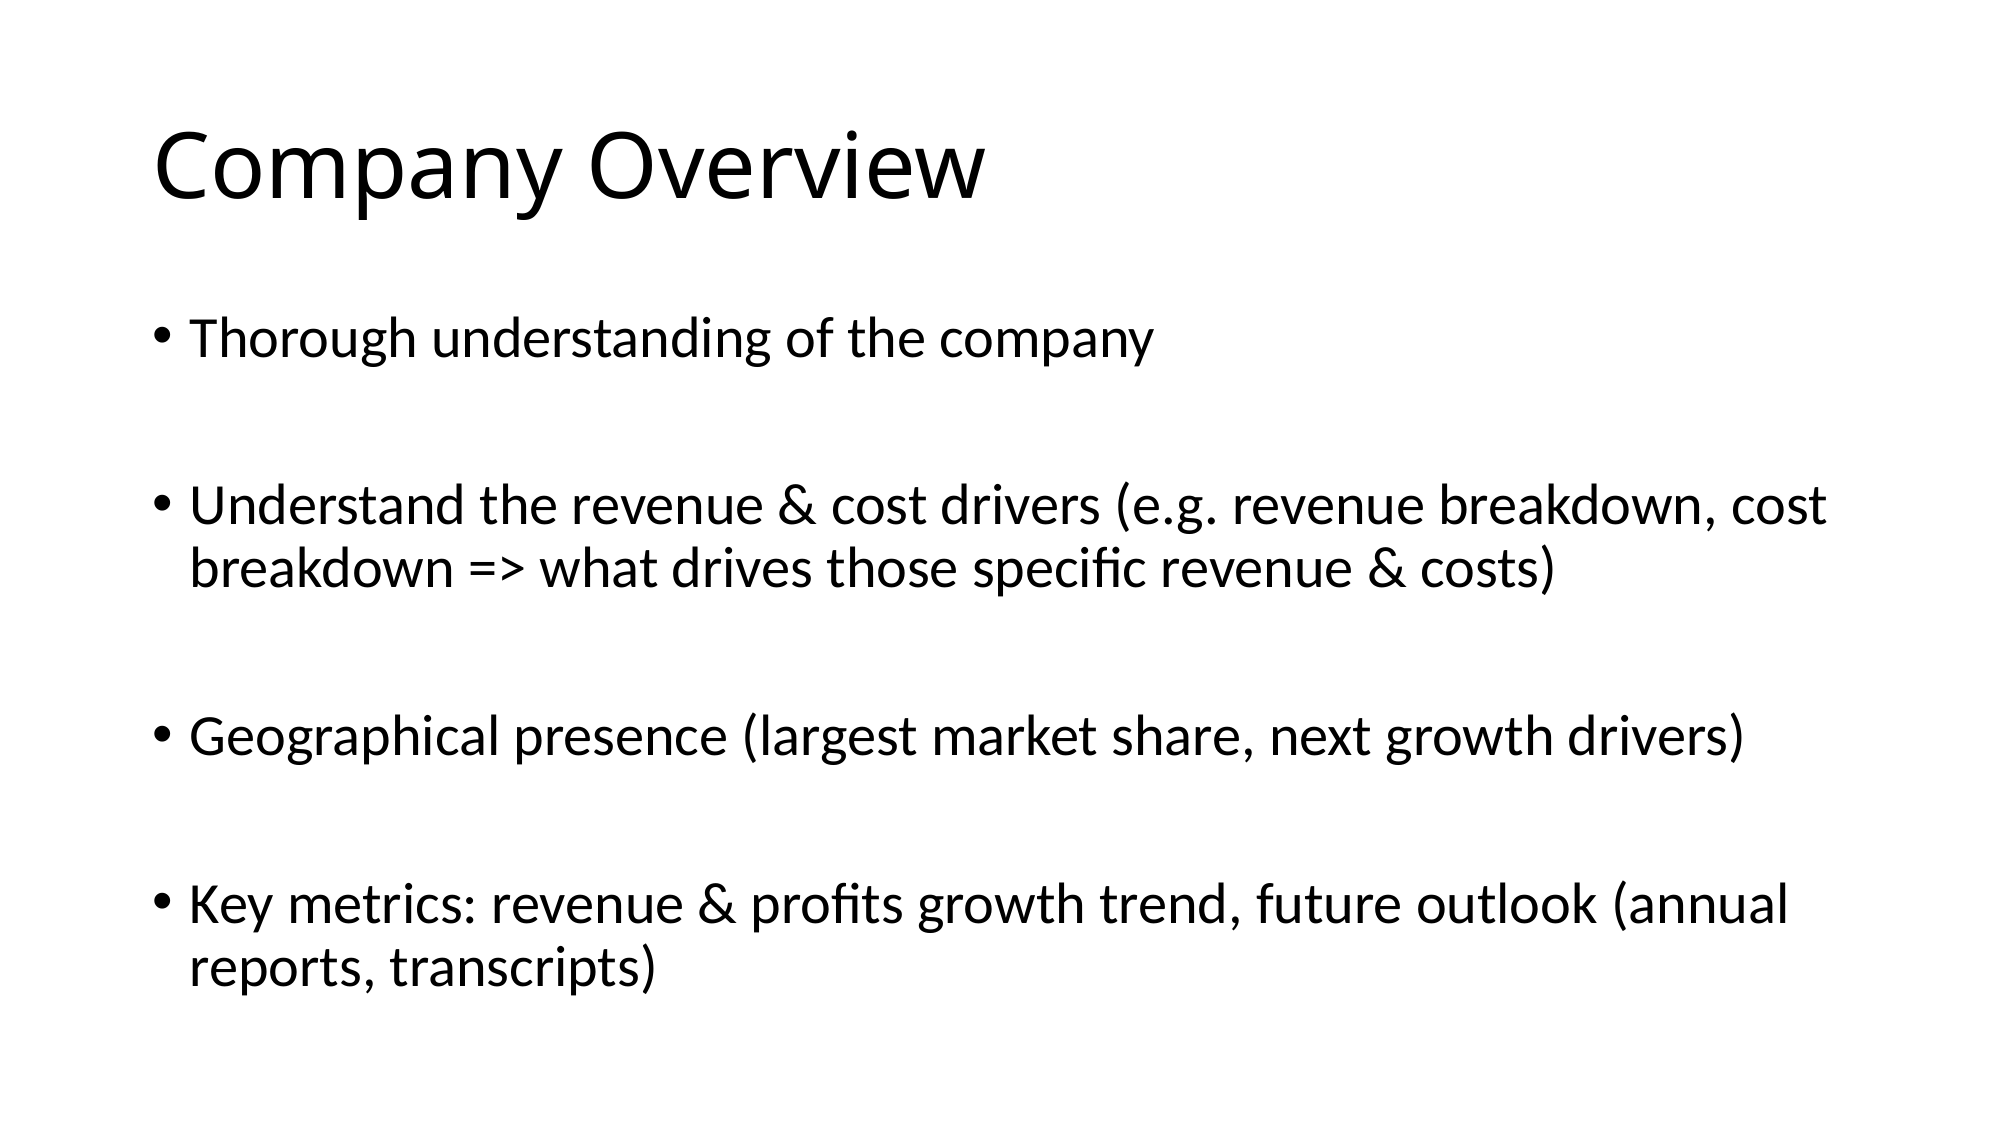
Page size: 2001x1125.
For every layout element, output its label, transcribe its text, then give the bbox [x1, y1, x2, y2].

title Company Overview [137, 59, 1863, 278]
list Thorough understanding of the company Understand the revenue & cost drivers (e.g. revenue breakdown, cost breakdown => what drives those specific revenue & costs) Geographical presence (largest market share, next growth drivers) Key metrics: revenue & profits growth trend, future outlook (annual reports, transcripts) [137, 299, 1863, 1014]
